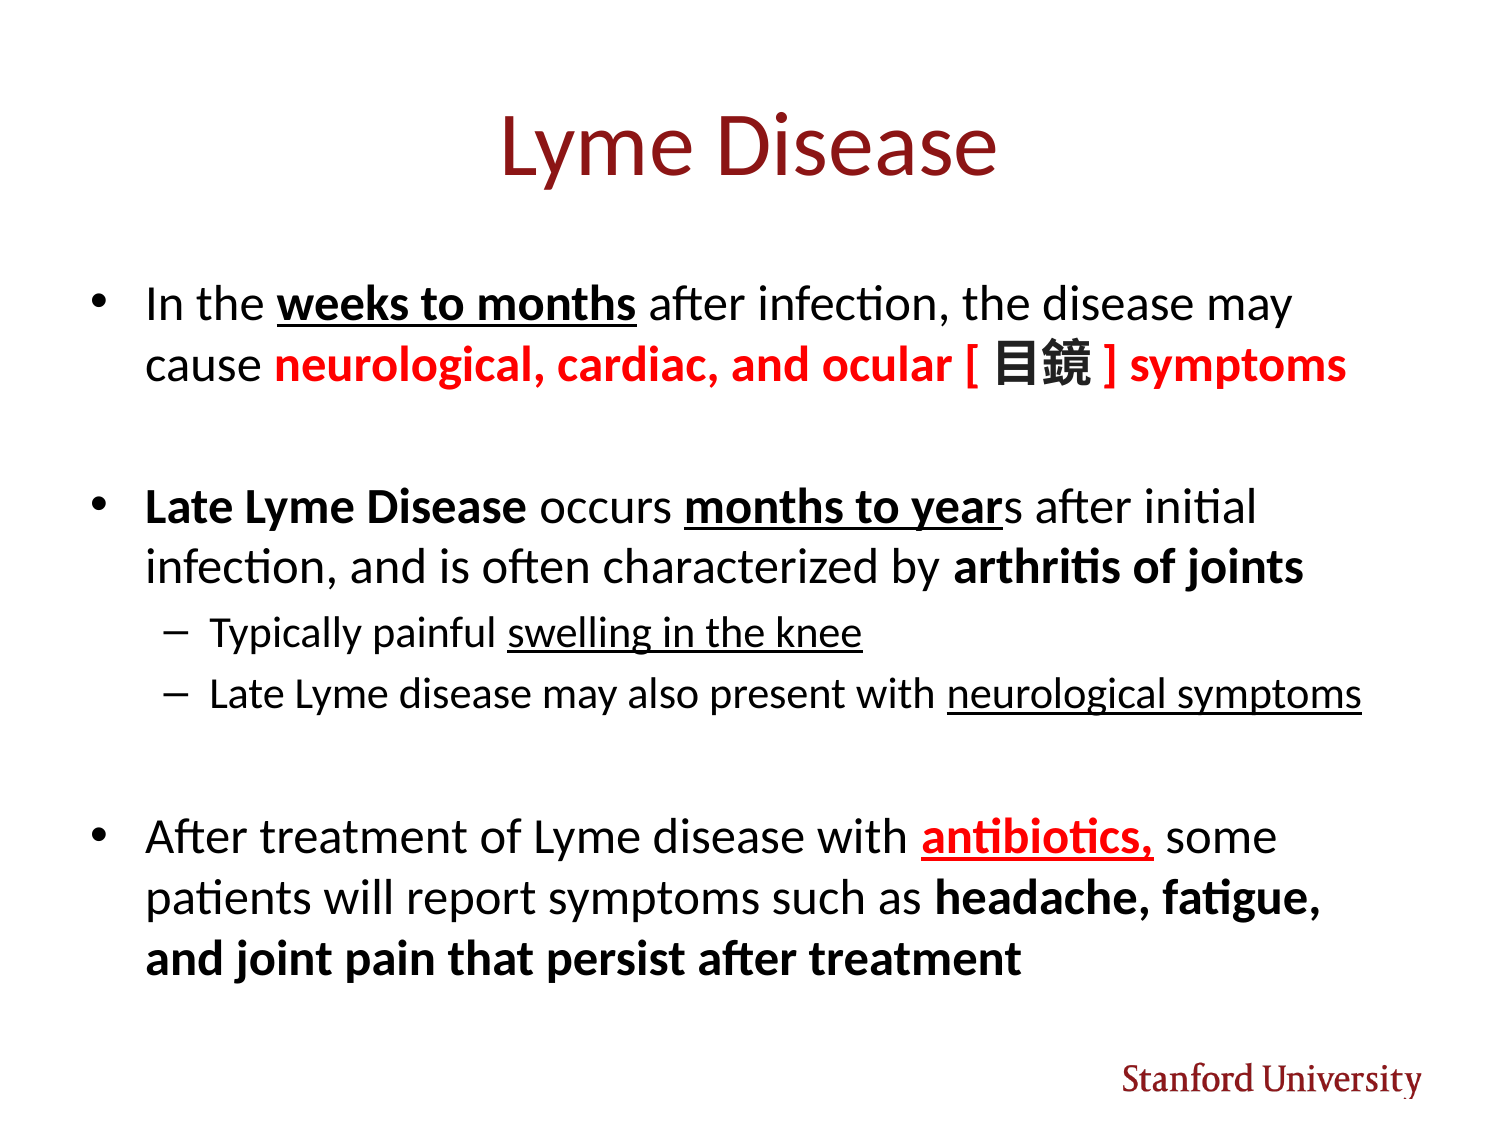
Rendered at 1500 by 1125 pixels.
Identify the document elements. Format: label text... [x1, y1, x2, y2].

title Lyme Disease [75, 45, 1425, 233]
list In the weeks to months after infection, the disease may cause neurological, cardiac, and ocular [目鏡] symptoms Late Lyme Disease occurs months to years after initial infection, and is often characterized by arthritis of joints Typically painful swelling in the knee Late Lyme disease may also present with neurological symptoms After treatment of Lyme disease with antibiotics, some patients will report symptoms such as headache, fatigue, and joint pain that persist after treatment [75, 262, 1425, 1005]
